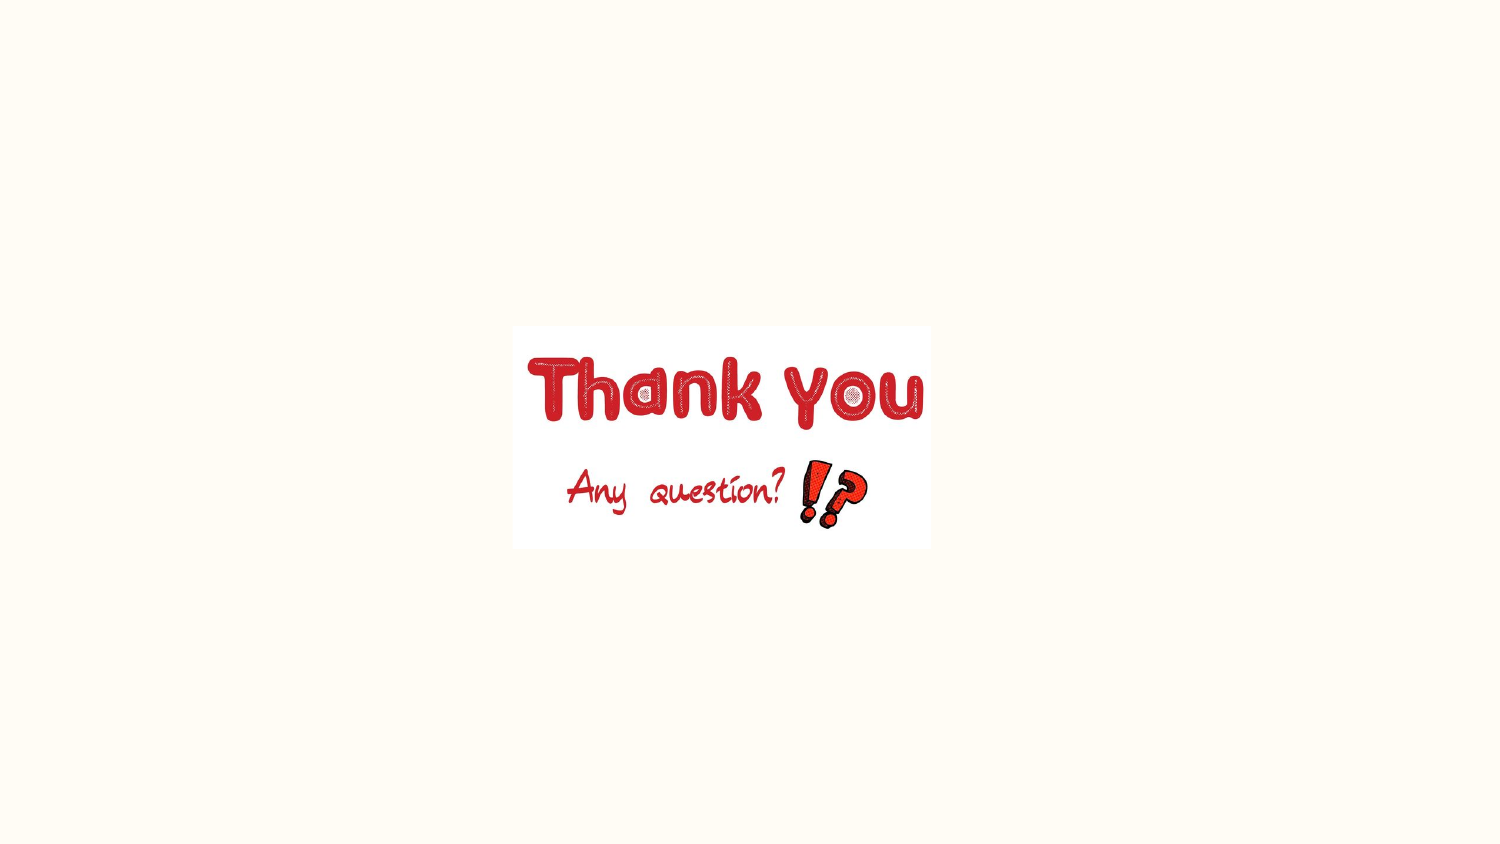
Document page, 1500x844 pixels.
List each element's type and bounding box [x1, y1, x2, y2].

picture [512, 326, 932, 549]
